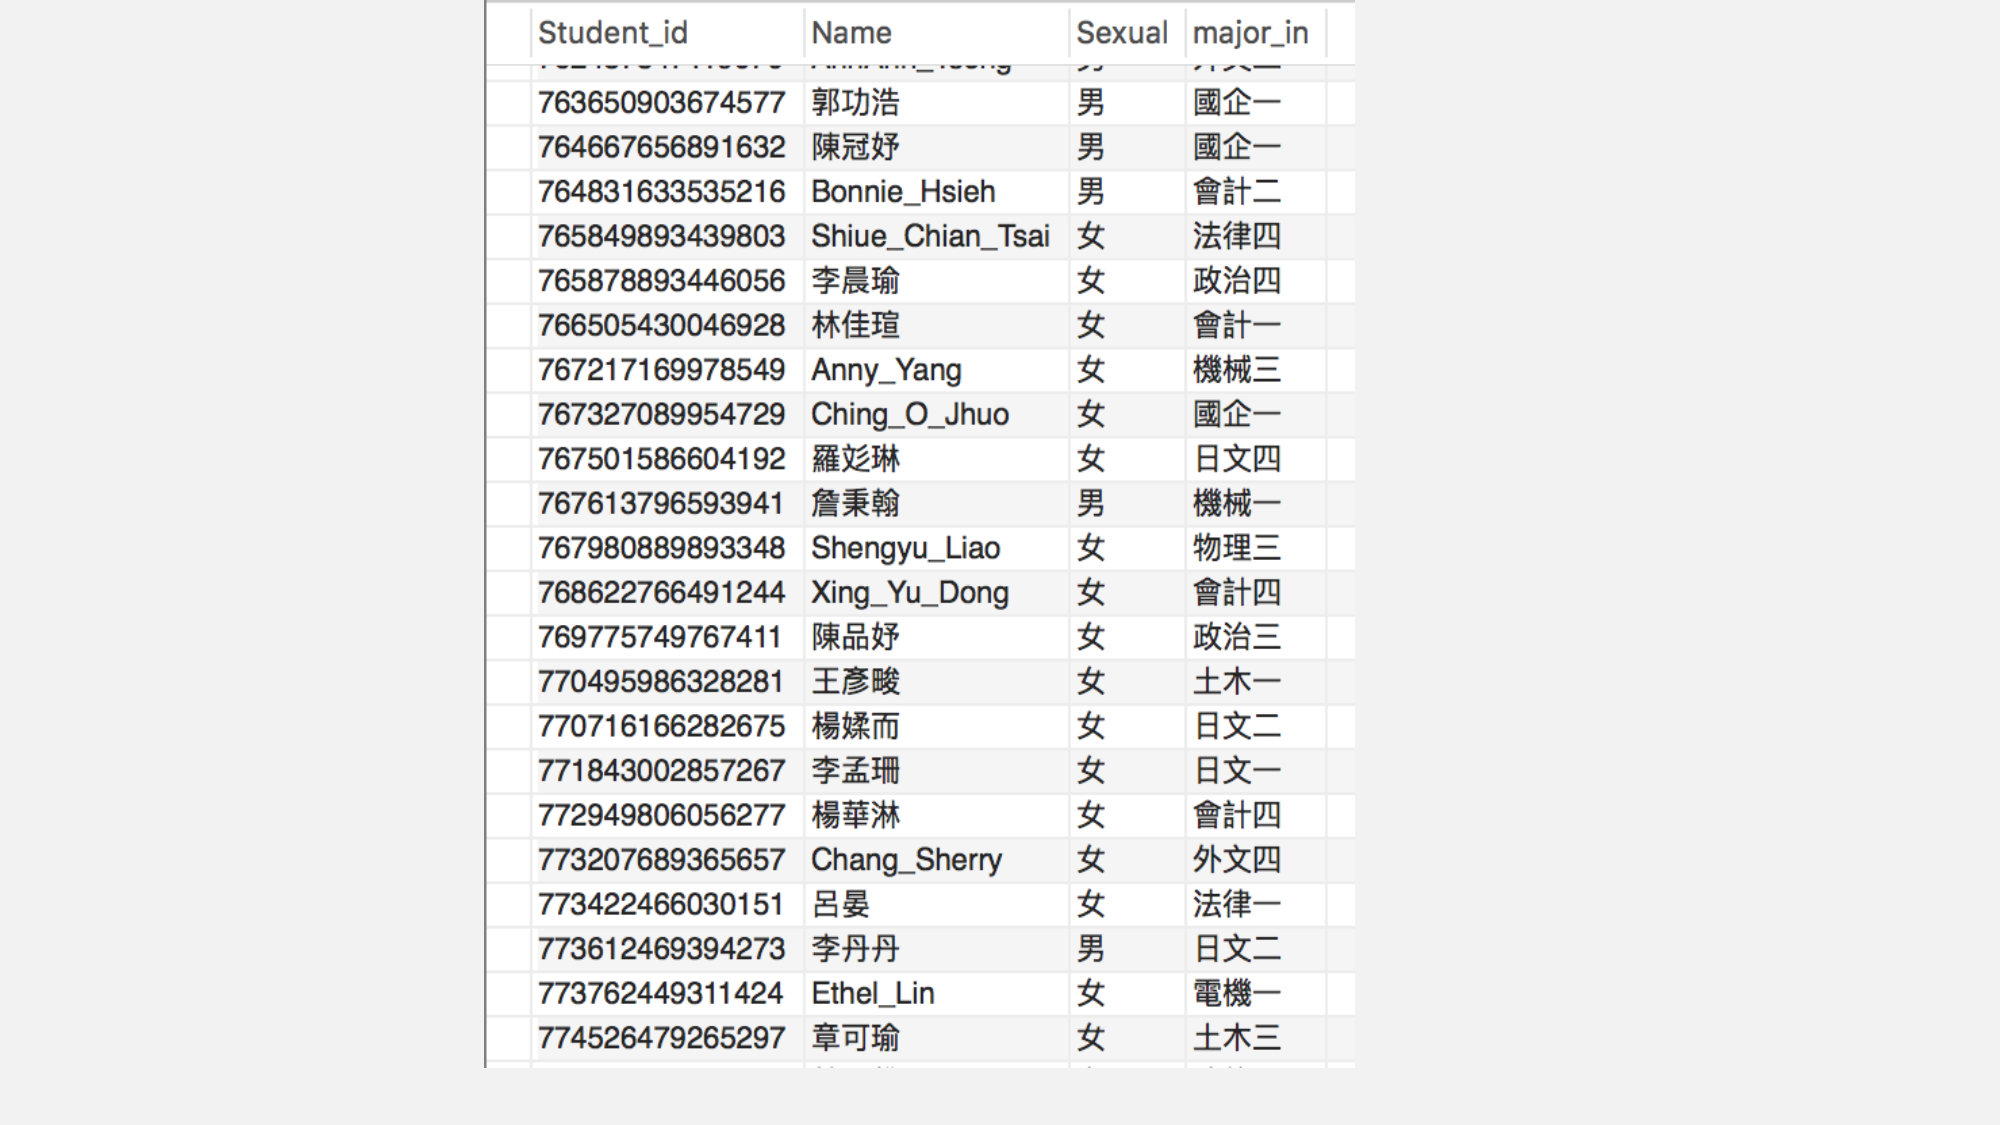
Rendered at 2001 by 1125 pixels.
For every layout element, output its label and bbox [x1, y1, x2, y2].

list [0, 0, 2000, 1068]
